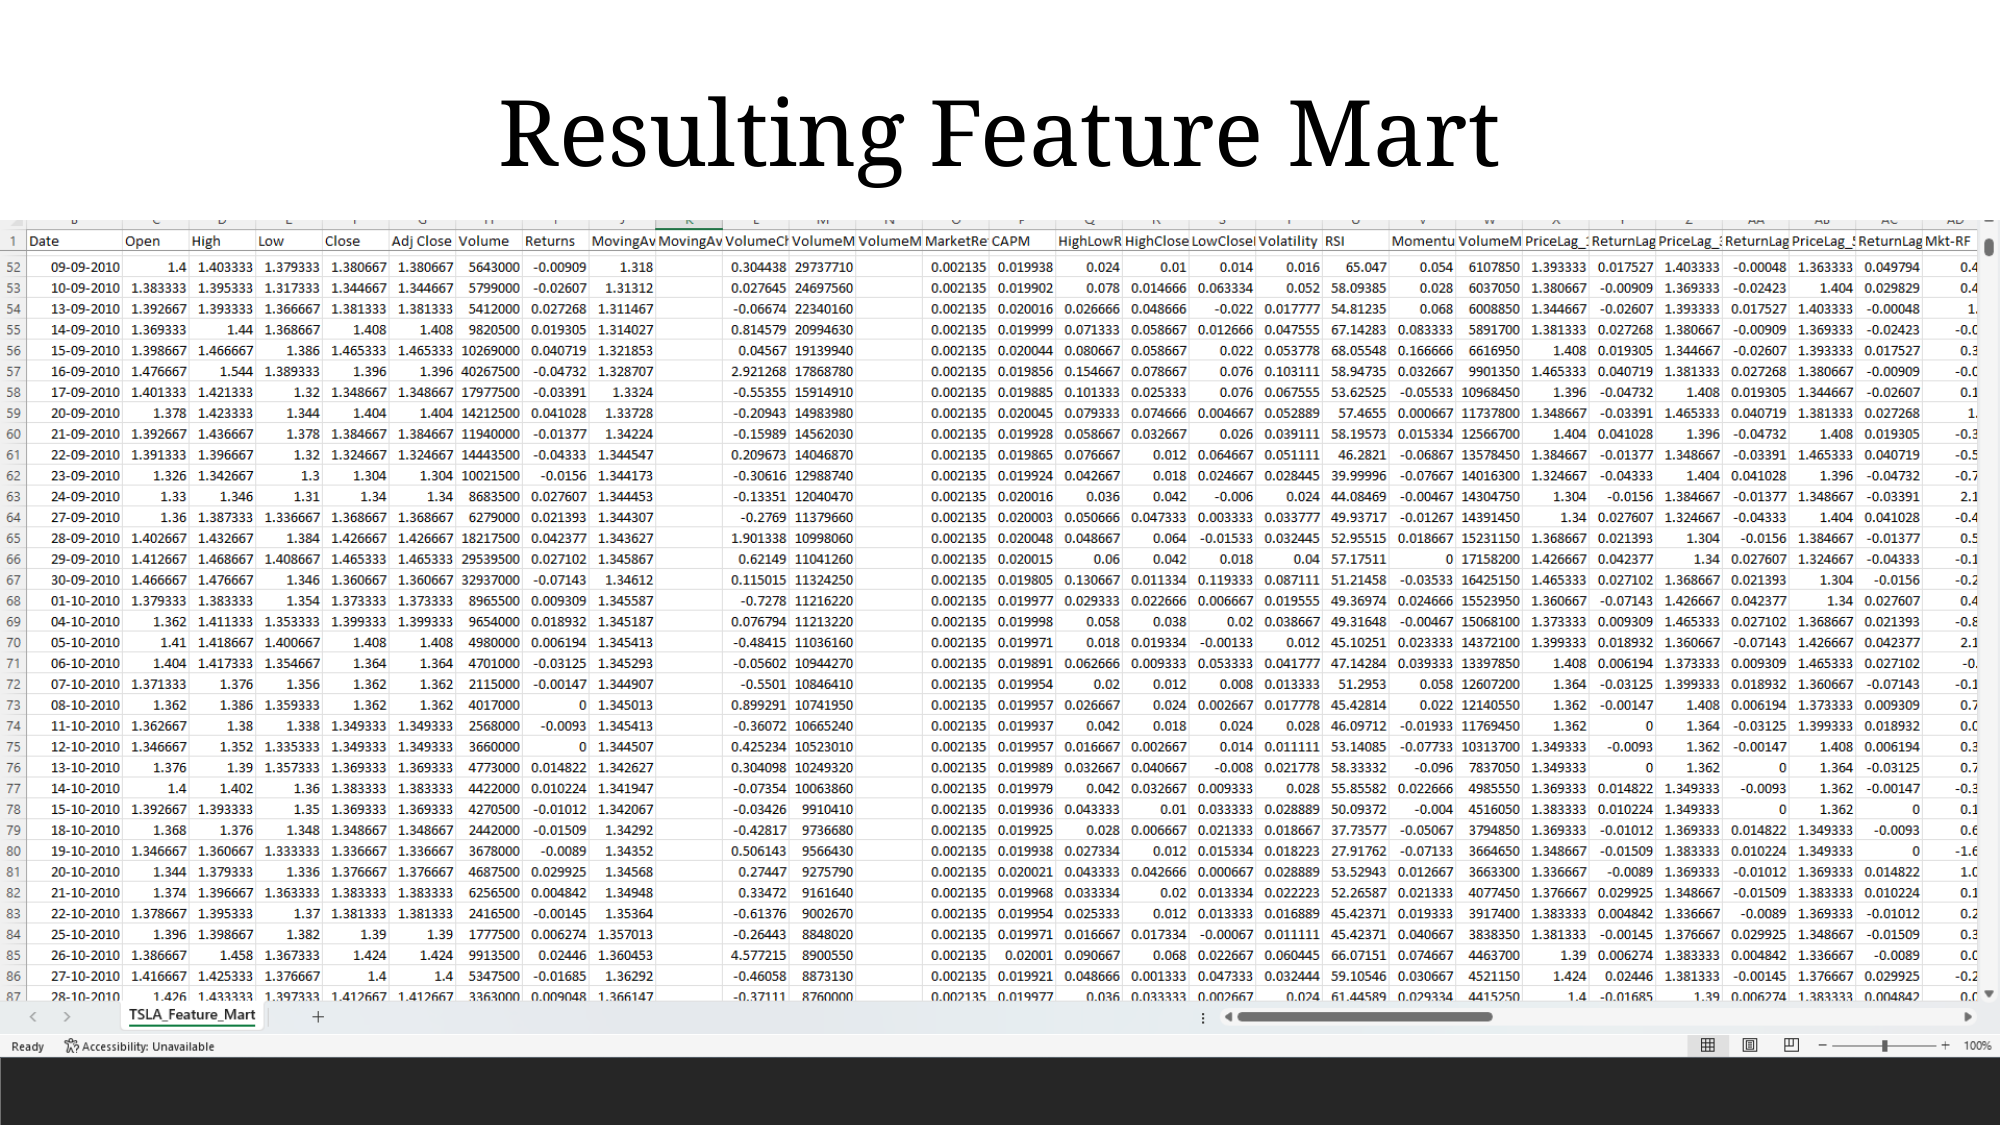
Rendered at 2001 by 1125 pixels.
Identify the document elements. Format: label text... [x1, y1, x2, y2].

picture [0, 220, 2000, 1058]
text_box Resulting Feature Mart [274, 67, 1726, 193]
